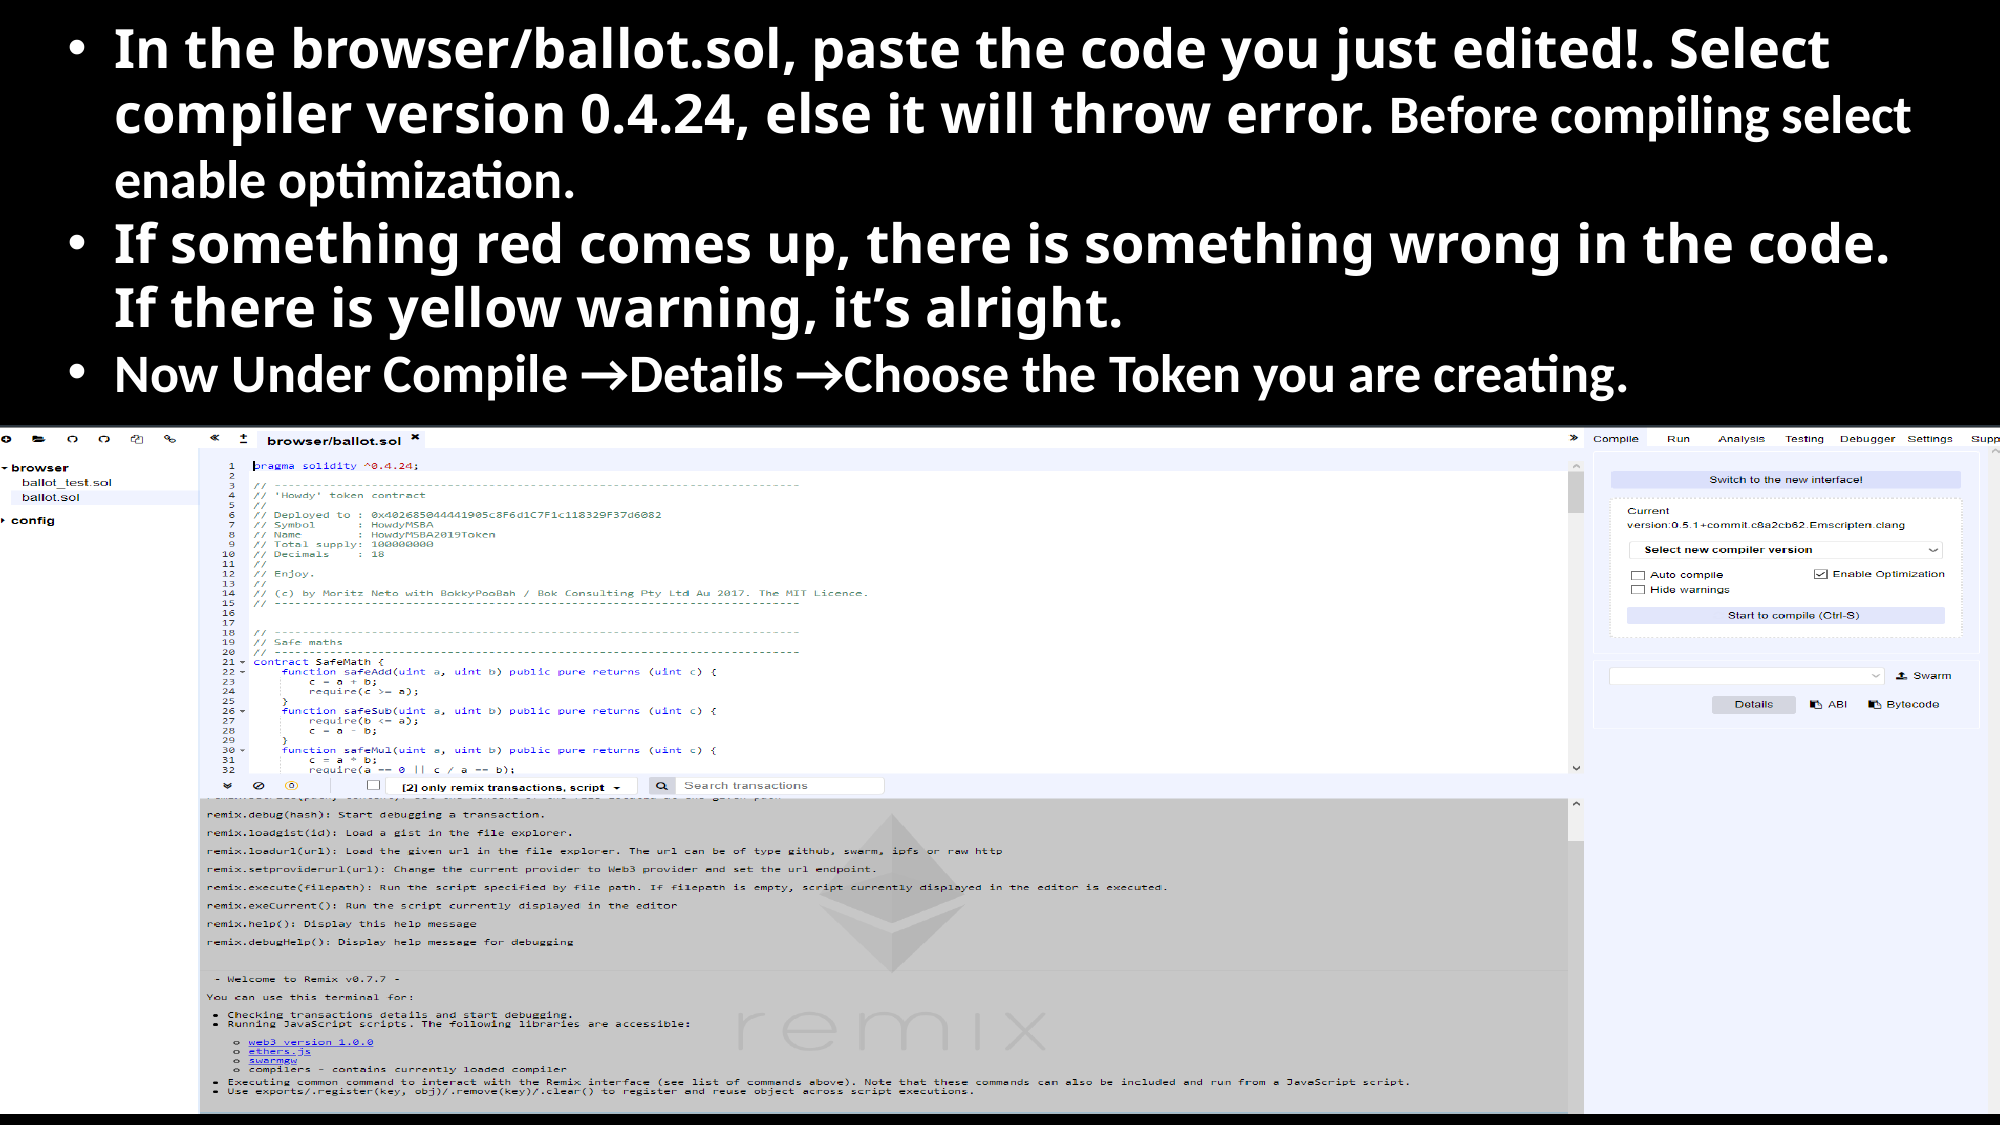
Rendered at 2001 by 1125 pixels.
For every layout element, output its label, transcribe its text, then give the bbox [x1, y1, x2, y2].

picture [0, 425, 2000, 1114]
text_box In the browser/ballot.sol, paste the code you just edited!. Select compiler version 0.4.24, else it will throw error. Before compiling select enable optimization. If something red comes up, there is something wrong in the code. If there is yellow warning, it’s alright. Now Under Compile →Details →Choose the Token you are creating. [52, 6, 1948, 412]
